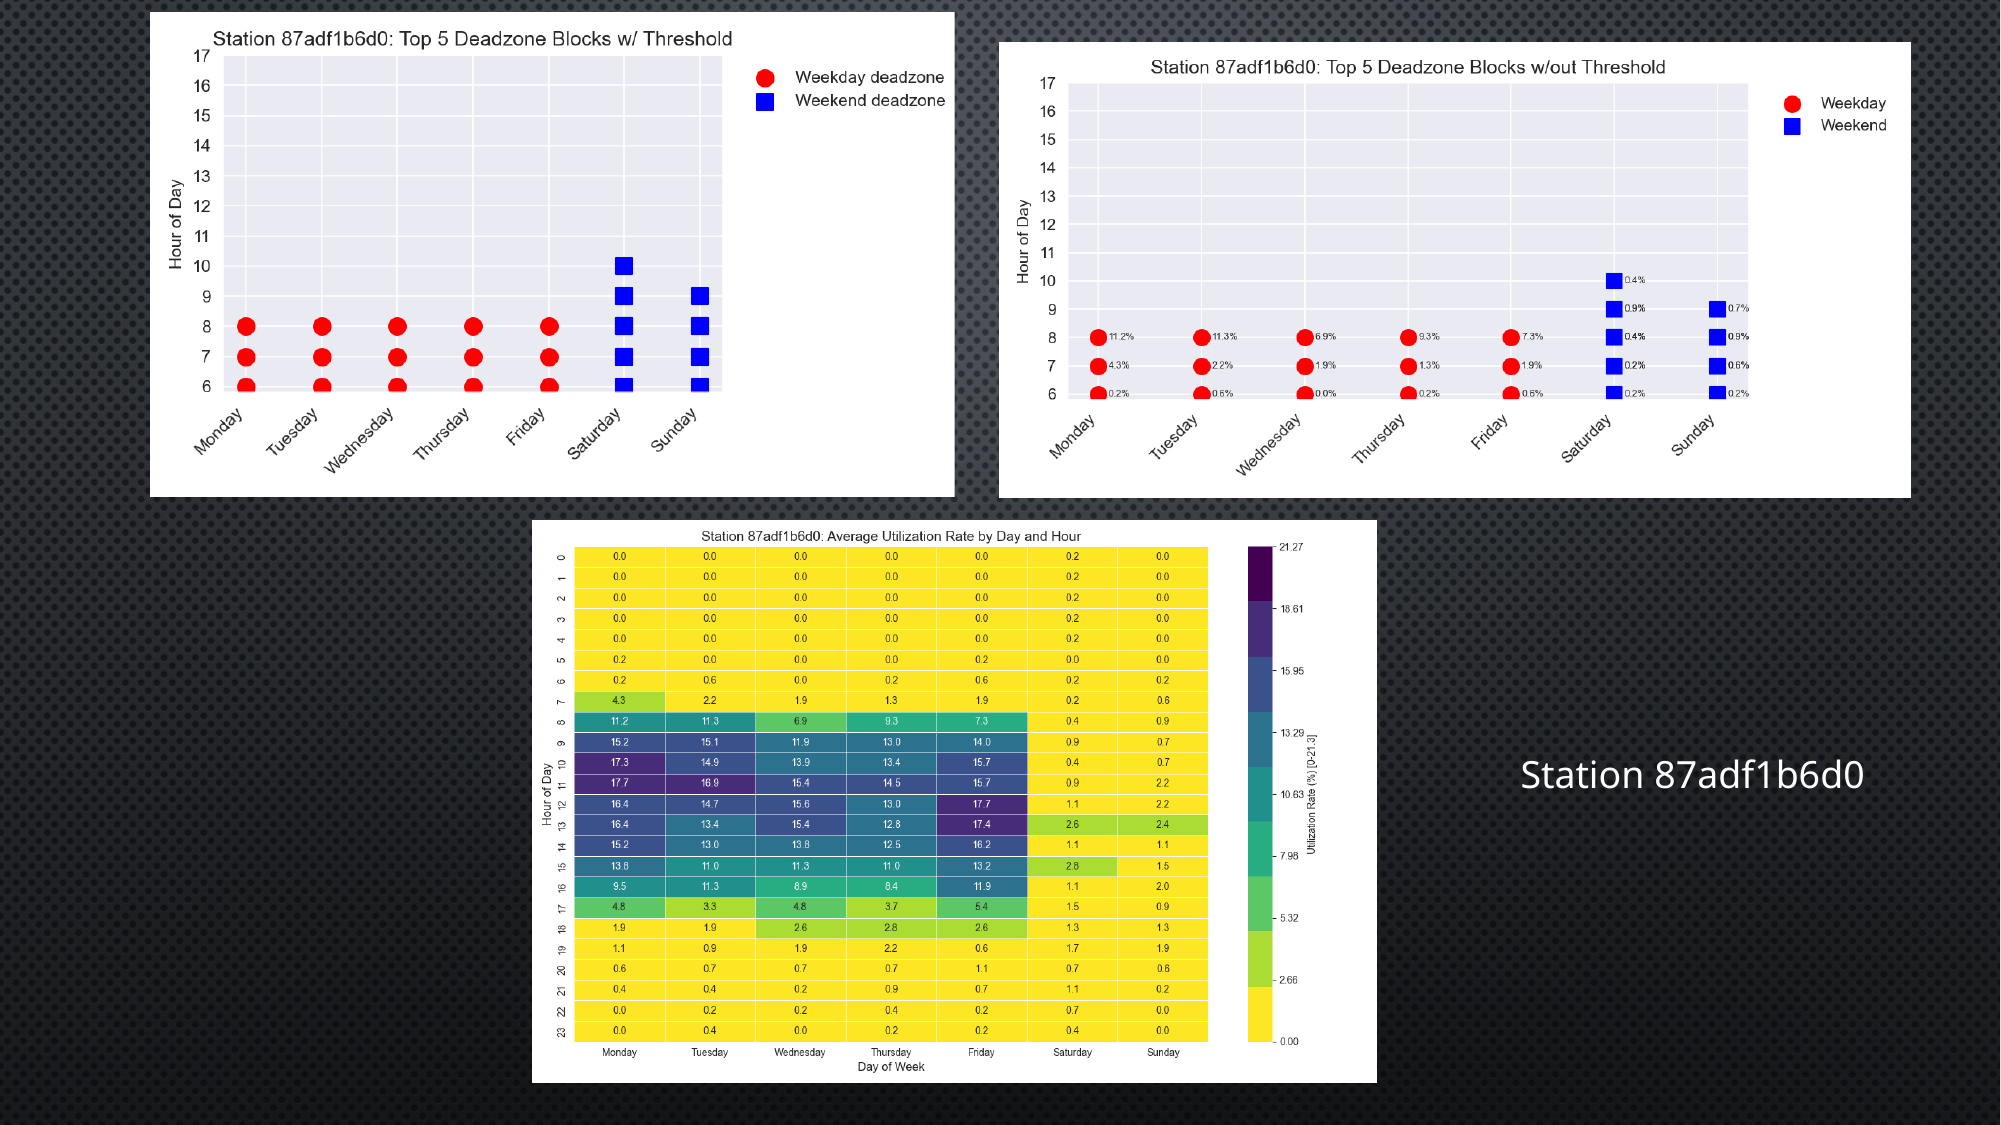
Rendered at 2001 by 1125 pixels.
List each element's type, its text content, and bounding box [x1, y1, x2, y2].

text_box Station 87adf1b6d0 [1505, 743, 1881, 804]
picture [532, 520, 1377, 1084]
picture [999, 41, 1911, 498]
picture [149, 11, 955, 498]
